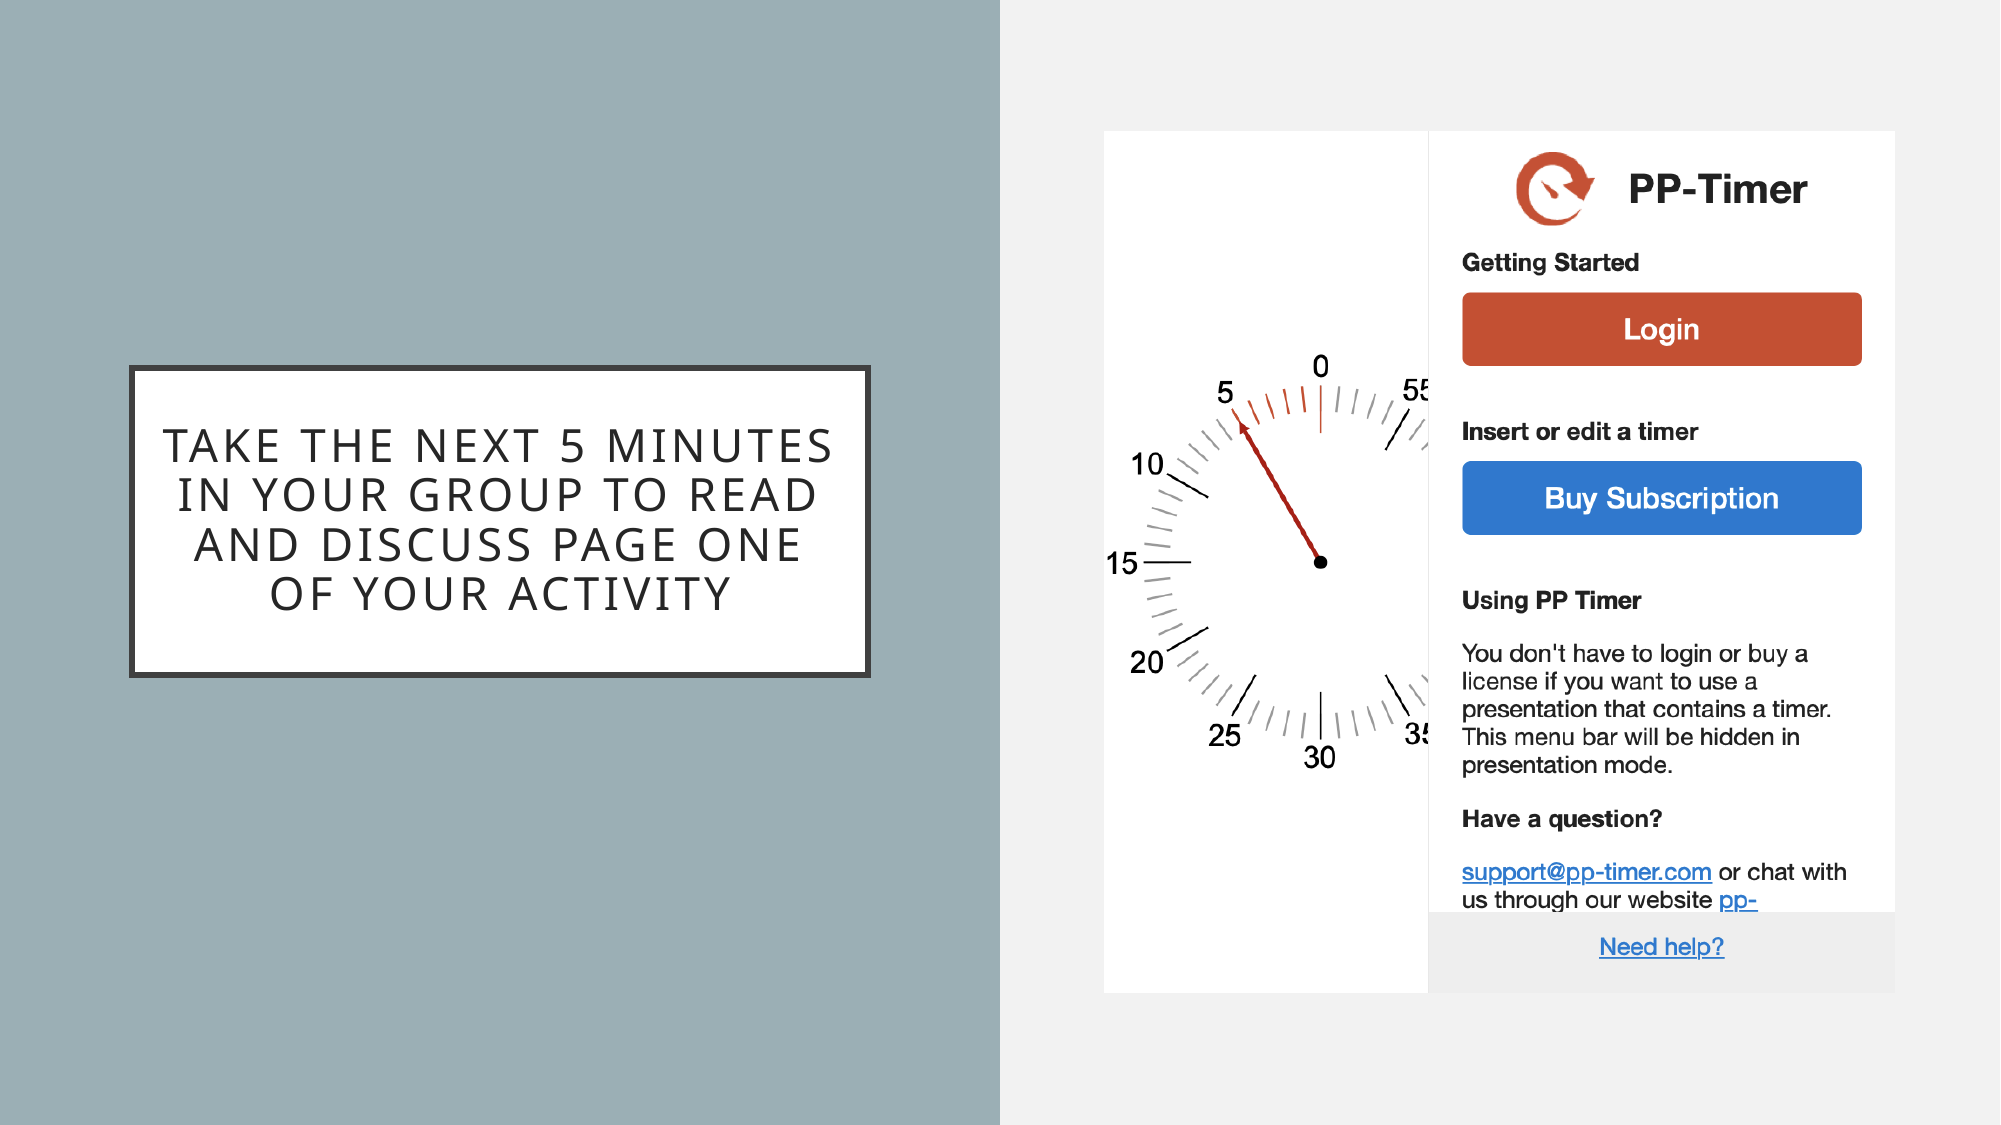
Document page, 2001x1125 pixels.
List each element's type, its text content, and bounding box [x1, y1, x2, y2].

picture [1104, 131, 1895, 993]
title Take the next 5 minutes in your group to read and discuss page one of your activity [129, 365, 871, 678]
